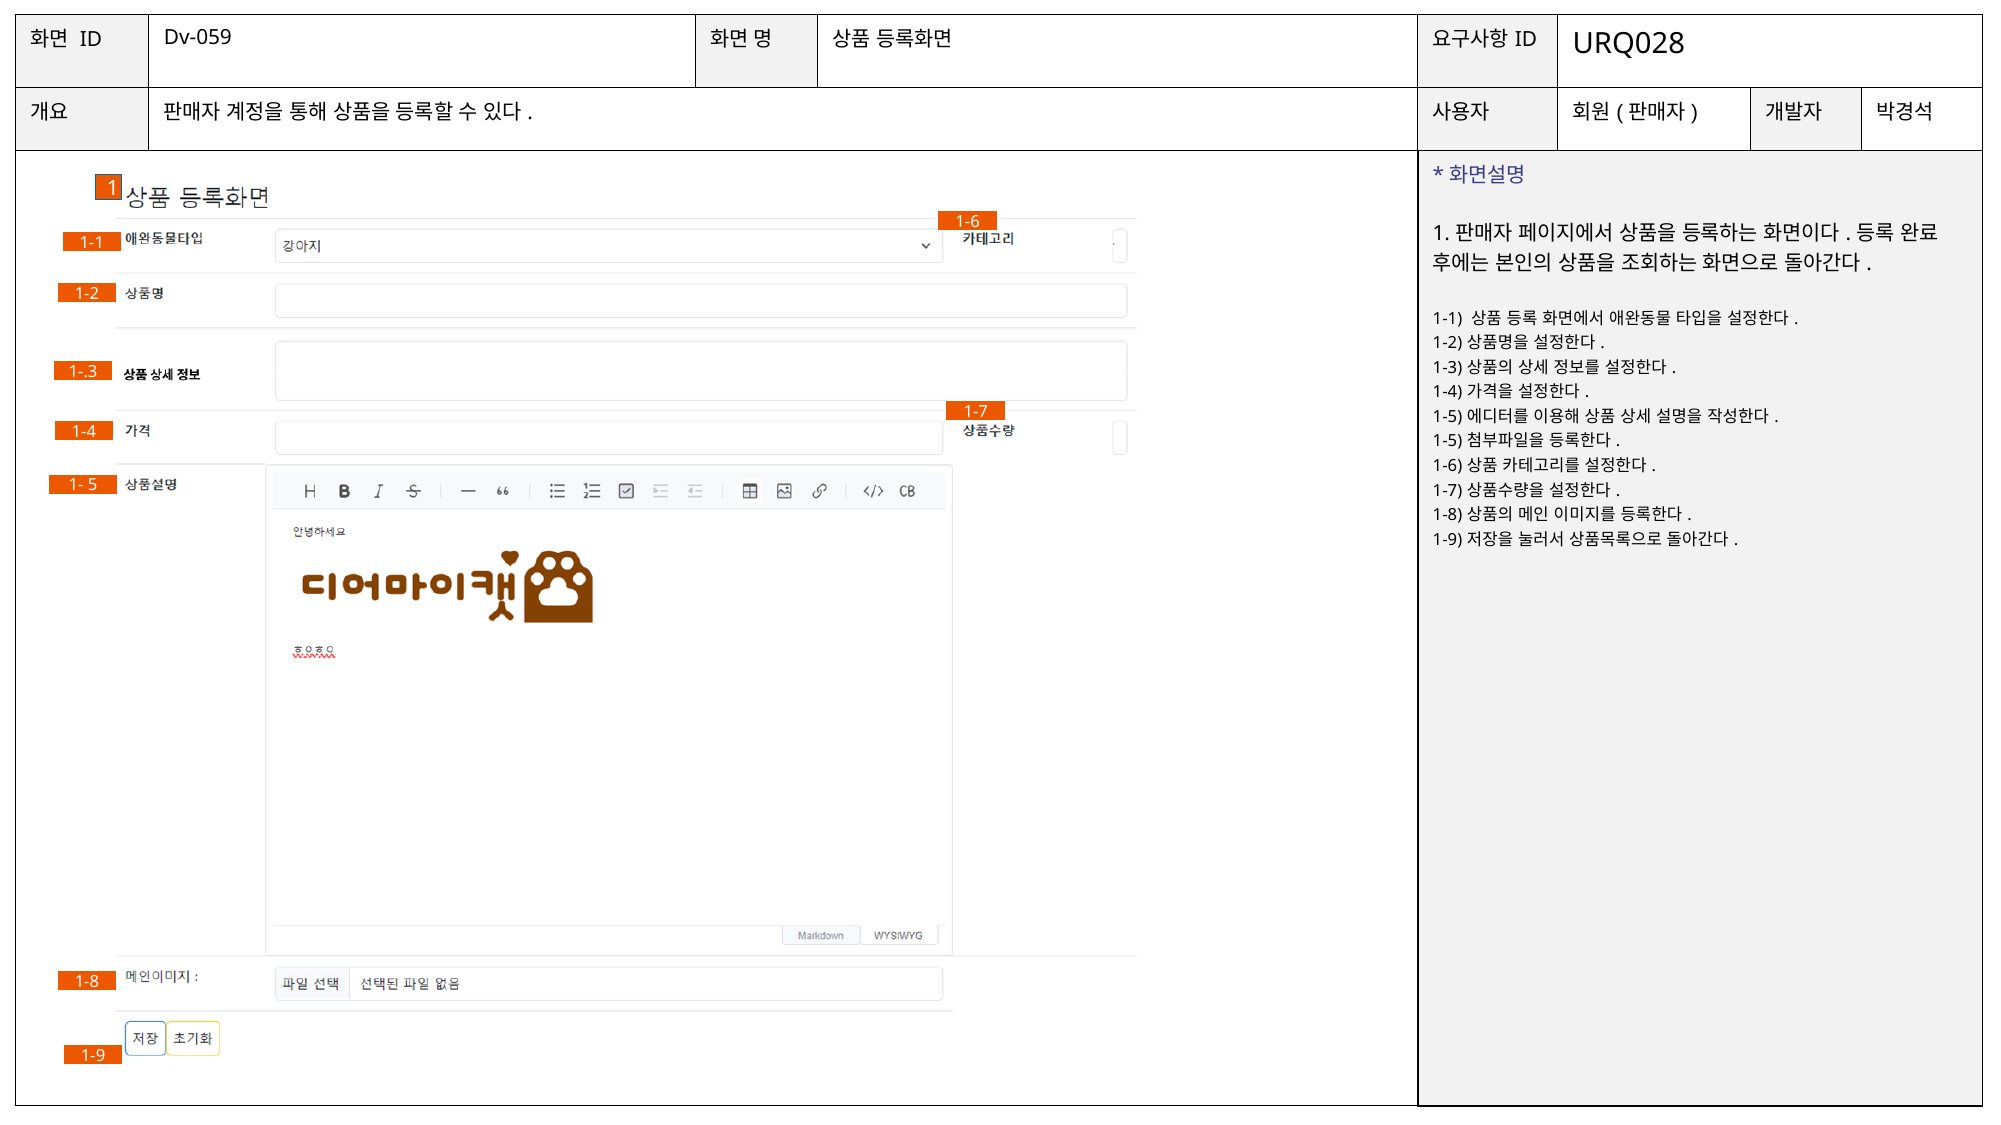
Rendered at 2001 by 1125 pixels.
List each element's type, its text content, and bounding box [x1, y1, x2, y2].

text_box 1-8 [57, 970, 100, 991]
table_header URQ028 [1558, 15, 1982, 87]
table_header 화면 ID [16, 15, 148, 87]
text_box 1-1 [61, 231, 100, 252]
table_cell 회원(판매자) [1558, 88, 1750, 150]
text_box 1- 5 [48, 474, 100, 495]
table_cell 개요 [16, 88, 148, 150]
table_cell 판매자 계정을 통해 상품을 등록할 수 있다. [149, 88, 1417, 150]
text_box 1-4 [54, 420, 100, 441]
text_box 1 [95, 174, 122, 200]
table_header 상품 등록화면 [818, 15, 1417, 87]
picture [100, 184, 1184, 1056]
table_cell 개발자 [1751, 88, 1861, 150]
table_header Dv-059 [149, 15, 695, 87]
table_cell *화면설명 1.판매자 페이지에서 상품을 등록하는 화면이다.등록 완료 후에는 본인의 상품을 조회하는 화면으로 돌아간다. 1-1) 상품 등록 화면에서 애완동물 타입을 설정한다. 1-2)상품명을 설정한다. 1-3)상품의 상세 정보를 설정한다. 1-4)가격을 설정한다. 1-5)에디터를 이용해 상품 상세 설명을 작성한다. 1-5)첨부파일을 등록한다. 1-6)상품 카테고리를 설정한다. 1-7)상품수량을 설정한다. 1-8)상품의 메인 이미지를 등록한다. 1-9)저장을 눌러서 상품목록으로 돌아간다. [1419, 151, 1982, 1105]
table_cell 박경석 [1862, 88, 1982, 150]
table_cell 사용자 [1418, 88, 1557, 150]
text_box 1-2 [57, 282, 100, 303]
text_box 1-.3 [53, 360, 100, 381]
table_cell [16, 151, 1417, 1105]
table_header 요구사항ID [1418, 15, 1557, 87]
table_header 화면 명 [696, 15, 817, 87]
text_box 1-9 [63, 1044, 123, 1065]
